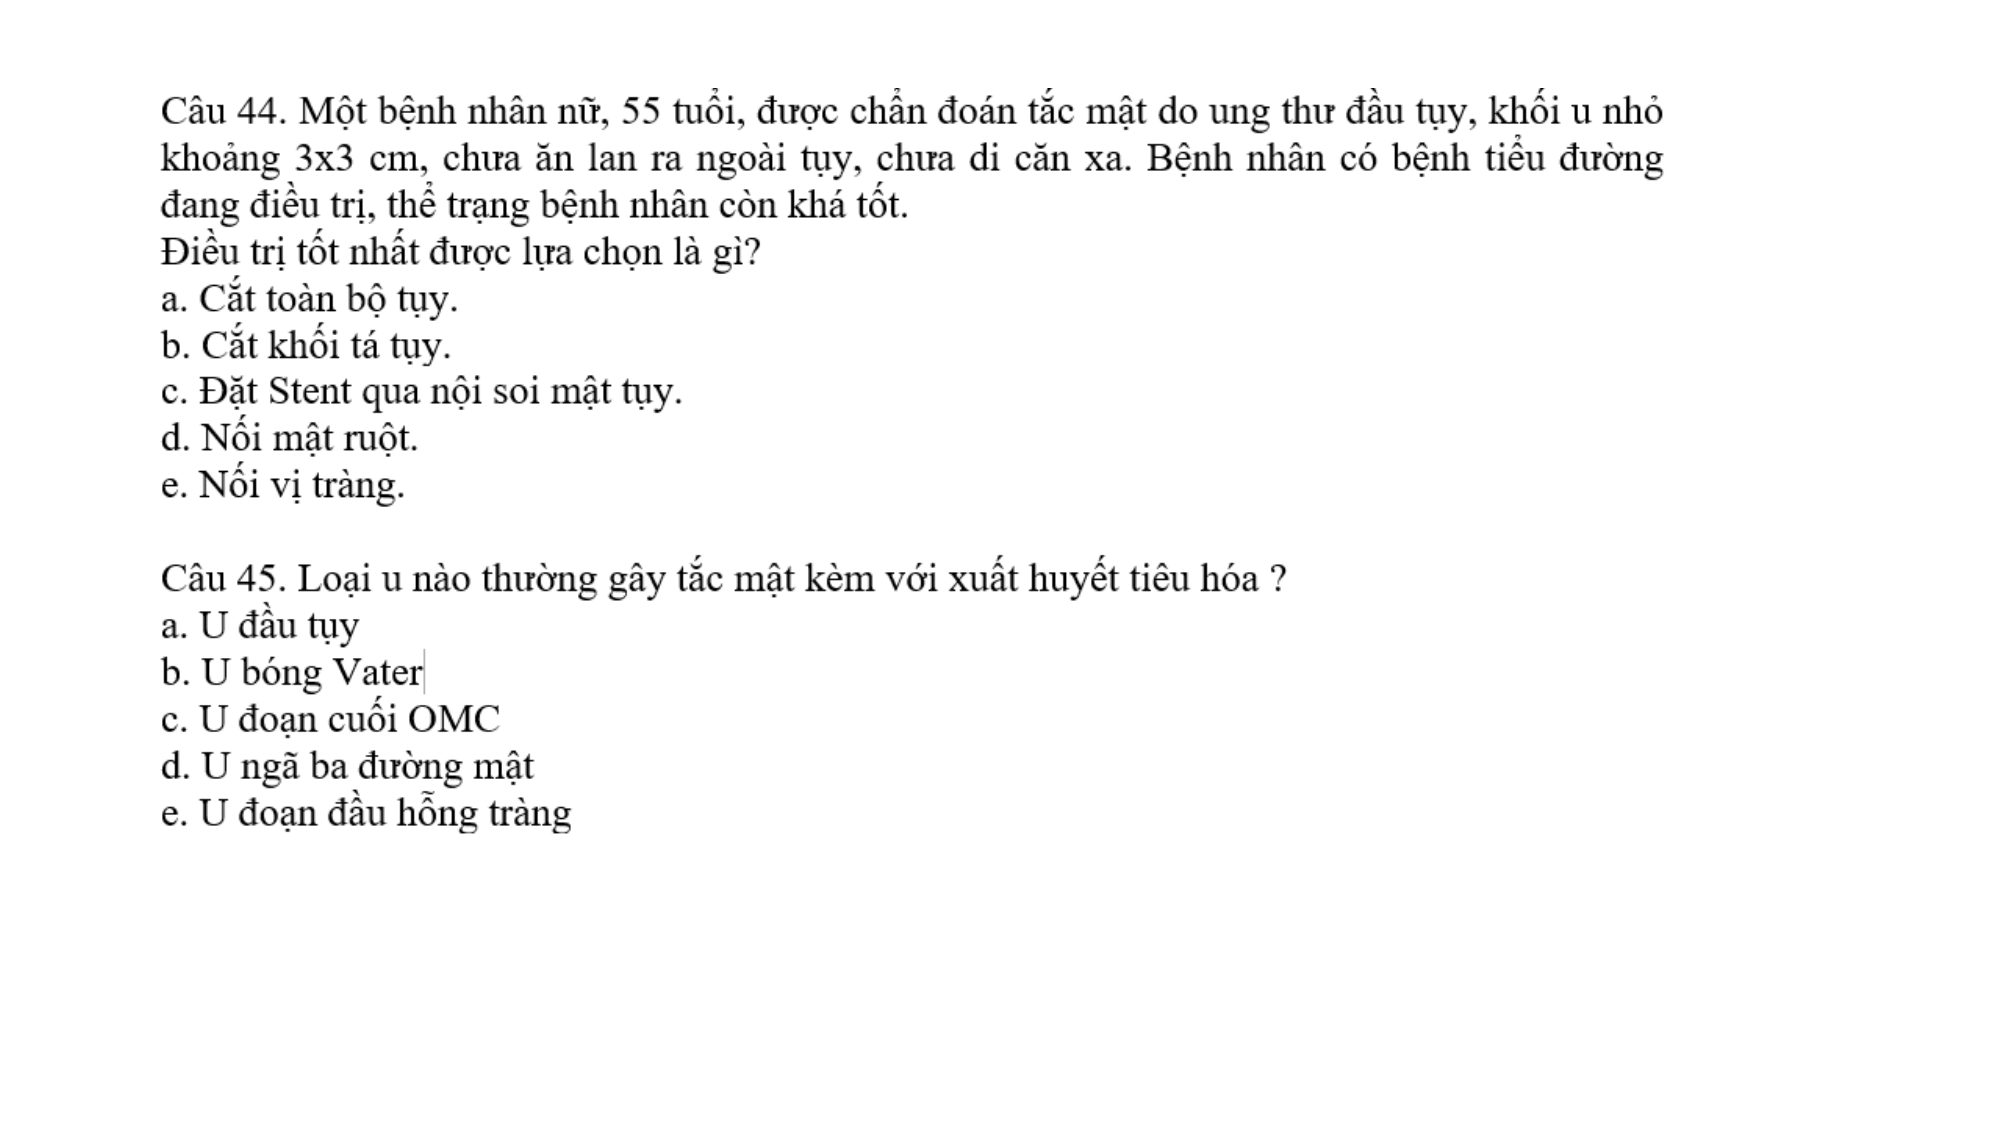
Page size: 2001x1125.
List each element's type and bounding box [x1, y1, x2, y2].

picture [147, 88, 1700, 855]
